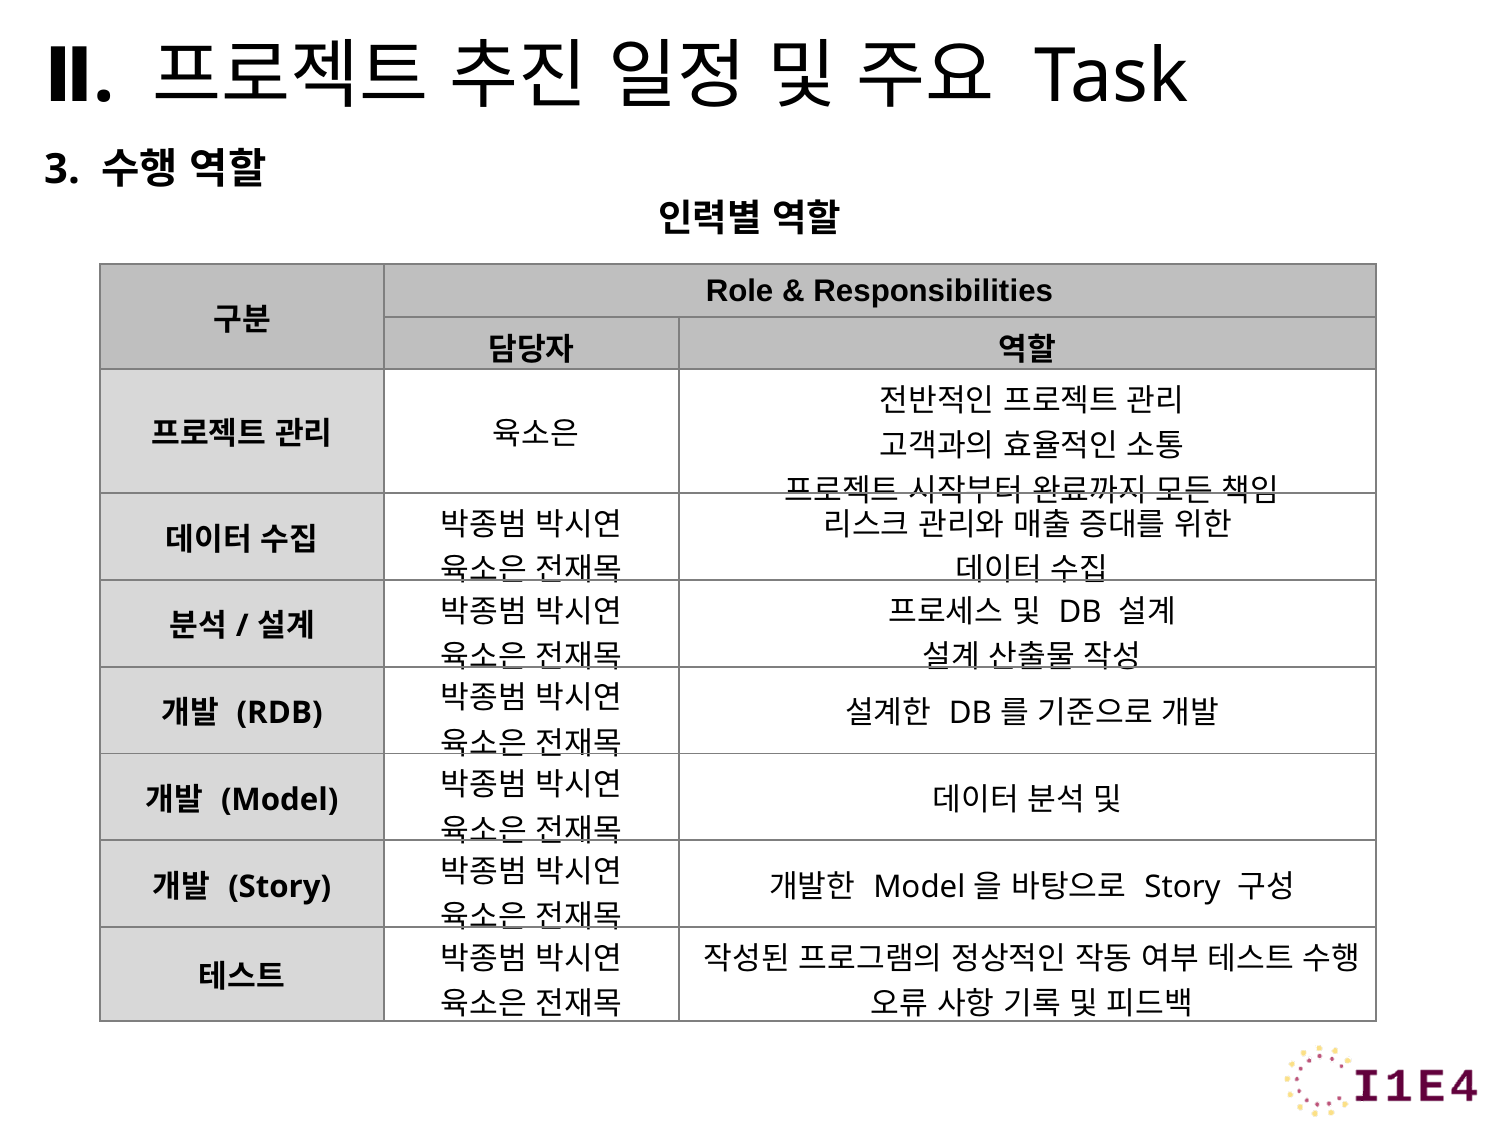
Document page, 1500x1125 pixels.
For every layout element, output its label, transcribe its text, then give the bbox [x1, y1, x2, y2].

table_cell 설계한 DB를 기준으로 개발 [680, 668, 1375, 753]
table_cell 개발 (Story) [101, 841, 383, 926]
table_cell 박종범 박시연 육소은 전재목 [385, 581, 678, 666]
table_cell 박종범 박시연 육소은 전재목 [385, 928, 678, 1020]
table_cell 전반적인 프로젝트 관리 고객과의 효율적인 소통 프로젝트 시작부터 완료까지 모든 책임 [680, 370, 1375, 492]
text_box 인력별 역할 [0, 186, 1500, 239]
table_cell 담당자 [385, 318, 678, 325]
text_box Ⅱ. 프로젝트 추진 일정 및 주요 Task [29, 18, 1341, 124]
table_header 구분 [101, 265, 383, 368]
table_cell 작성된 프로그램의 정상적인 작동 여부 테스트 수행 오류 사항 기록 및 피드백 [680, 928, 1375, 1020]
table_cell 박종범 박시연 육소은 전재목 [385, 494, 678, 579]
table_cell 프로젝트 관리 [101, 370, 383, 492]
table_cell 테스트 [101, 928, 383, 1020]
table_cell 데이터 수집 [101, 494, 383, 579]
table_cell 개발 (Model) [101, 754, 383, 839]
table_cell 데이터 분석 및 [680, 754, 1375, 839]
table_cell 박종범 박시연 육소은 전재목 [385, 841, 678, 926]
table_header Role & Responsibilities [385, 265, 1375, 316]
picture [1257, 1036, 1500, 1125]
table_cell 프로세스 및 DB 설계 설계 산출물 작성 [680, 581, 1375, 666]
table_cell 역할 [680, 318, 1375, 368]
table_cell 분석/설계 [101, 581, 383, 666]
text_box 3. 수행 역할 [29, 134, 666, 186]
table_cell 육소은 [385, 370, 678, 492]
table_cell 리스크 관리와 매출 증대를 위한 데이터 수집 [680, 494, 1375, 579]
table_cell 개발한 Model을 바탕으로 Story 구성 [680, 841, 1375, 926]
table_cell 담당자 [385, 335, 678, 368]
table_cell 박종범 박시연 육소은 전재목 [385, 754, 678, 839]
table_cell 박종범 박시연 육소은 전재목 [385, 668, 678, 753]
table_cell 개발 (RDB) [101, 668, 383, 753]
